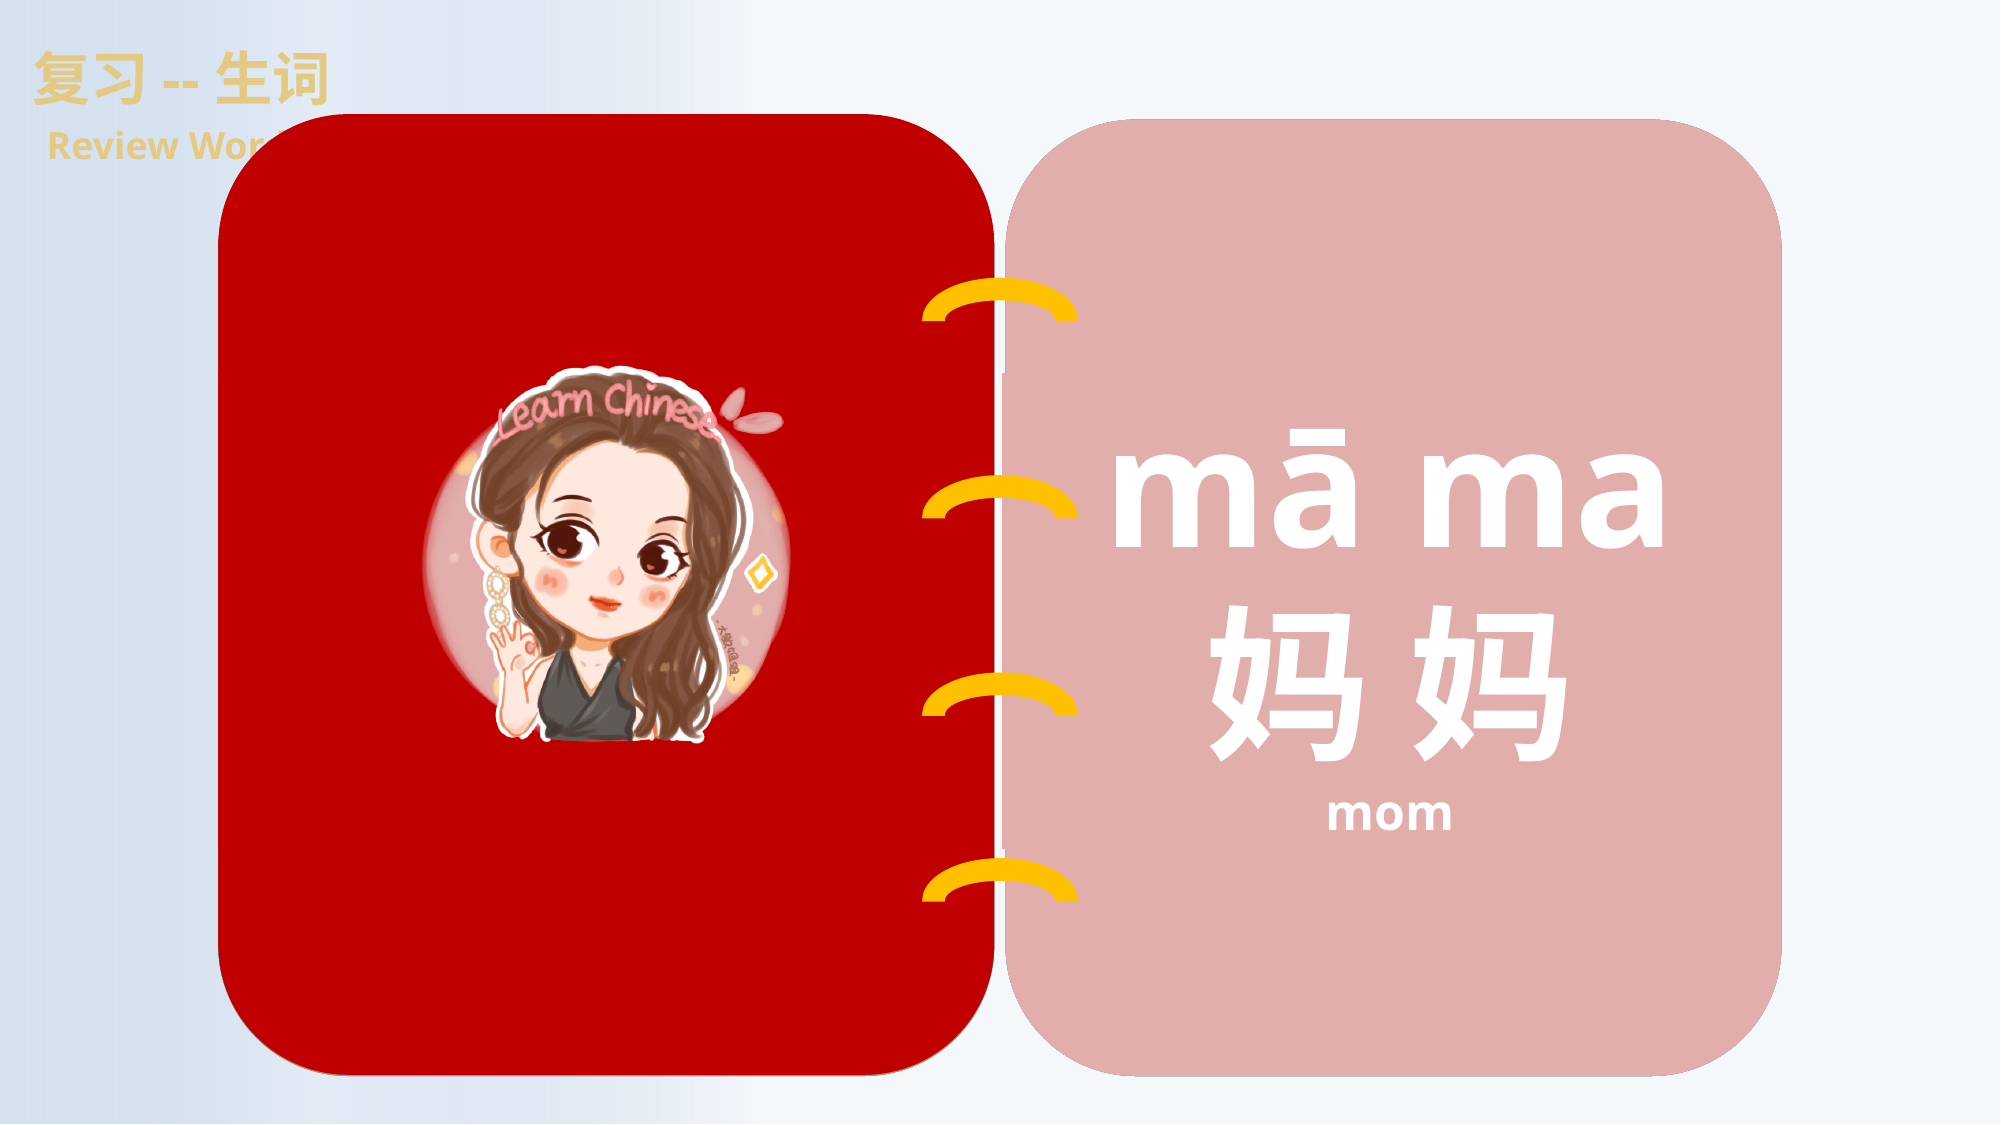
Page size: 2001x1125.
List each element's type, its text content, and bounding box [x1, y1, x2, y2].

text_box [923, 278, 1077, 942]
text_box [1002, 120, 1781, 1075]
text_box Review Words [31, 115, 219, 175]
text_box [219, 1070, 994, 1074]
text_box 复习--生词 [17, 35, 346, 120]
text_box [219, 115, 994, 1070]
picture [0, 0, 2001, 1125]
